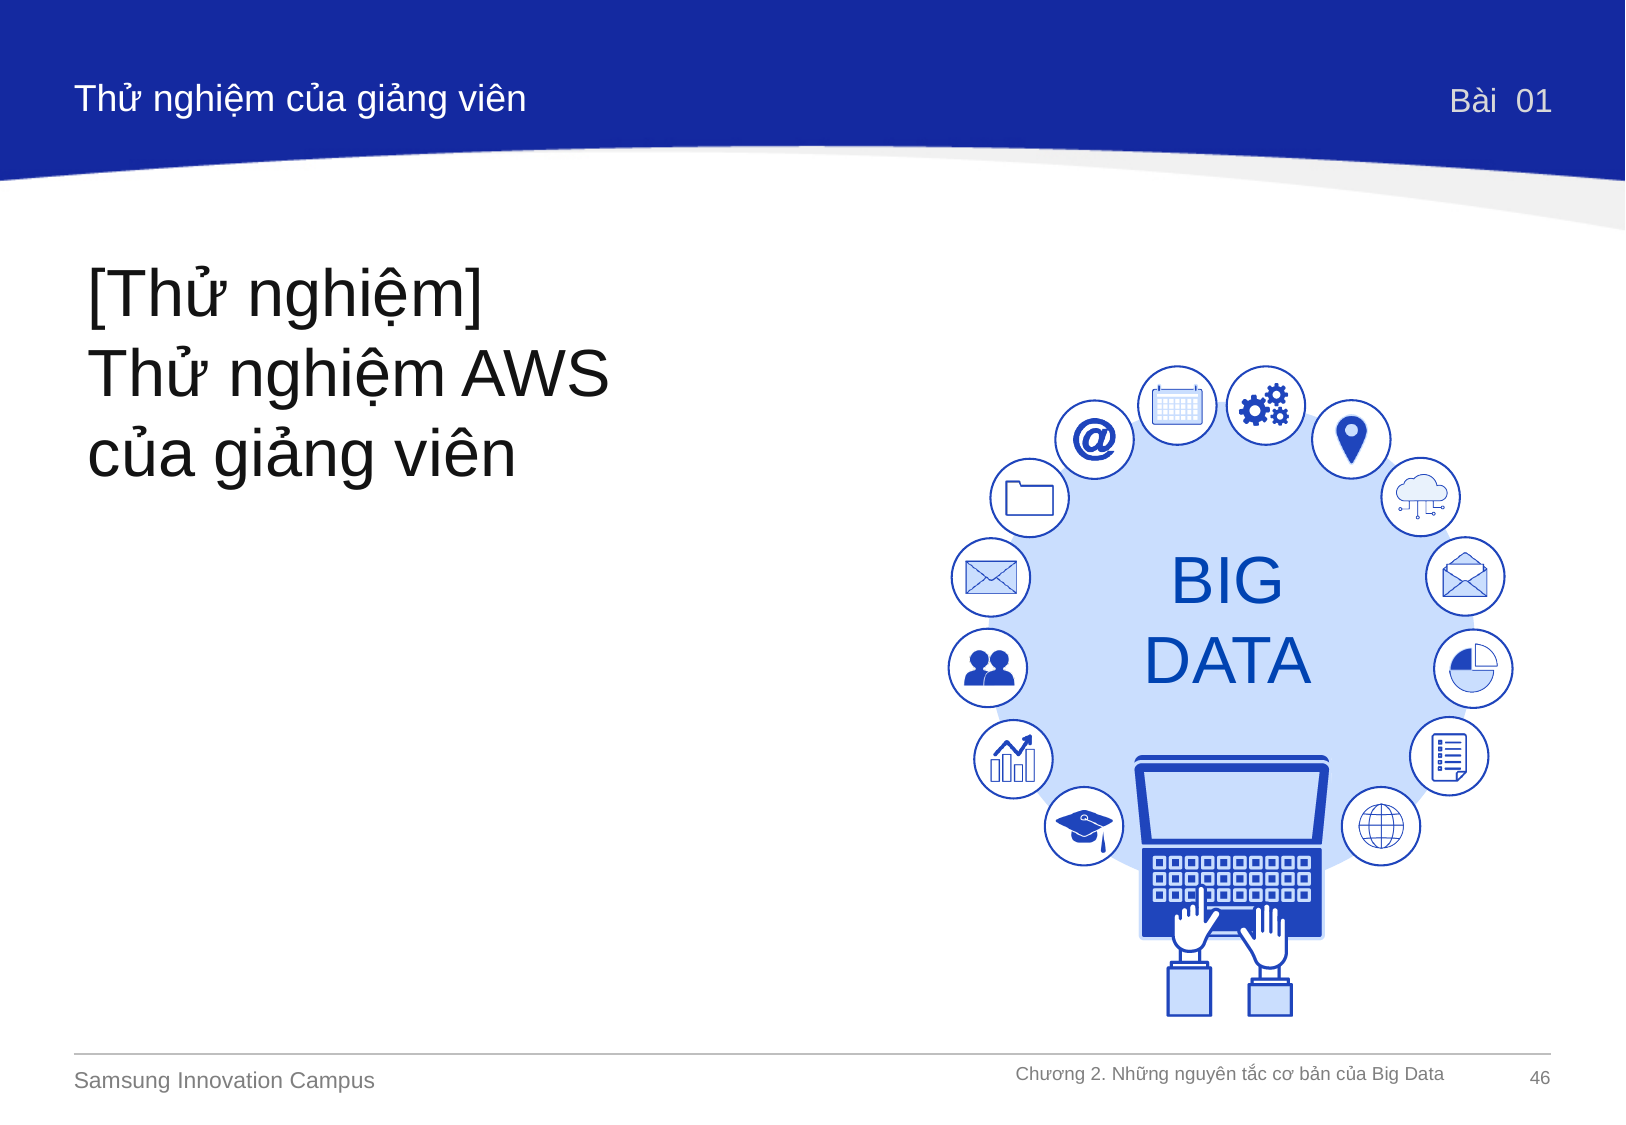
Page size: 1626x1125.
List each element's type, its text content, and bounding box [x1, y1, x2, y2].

picture [0, 0, 1625, 1125]
list [Thử nghiệm] Thử nghiệm AWS của giảng viên [87, 249, 1531, 331]
list Bài 01 [1423, 79, 1554, 120]
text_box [948, 366, 1513, 1017]
list Thử nghiệm của giảng viên [73, 73, 1308, 119]
